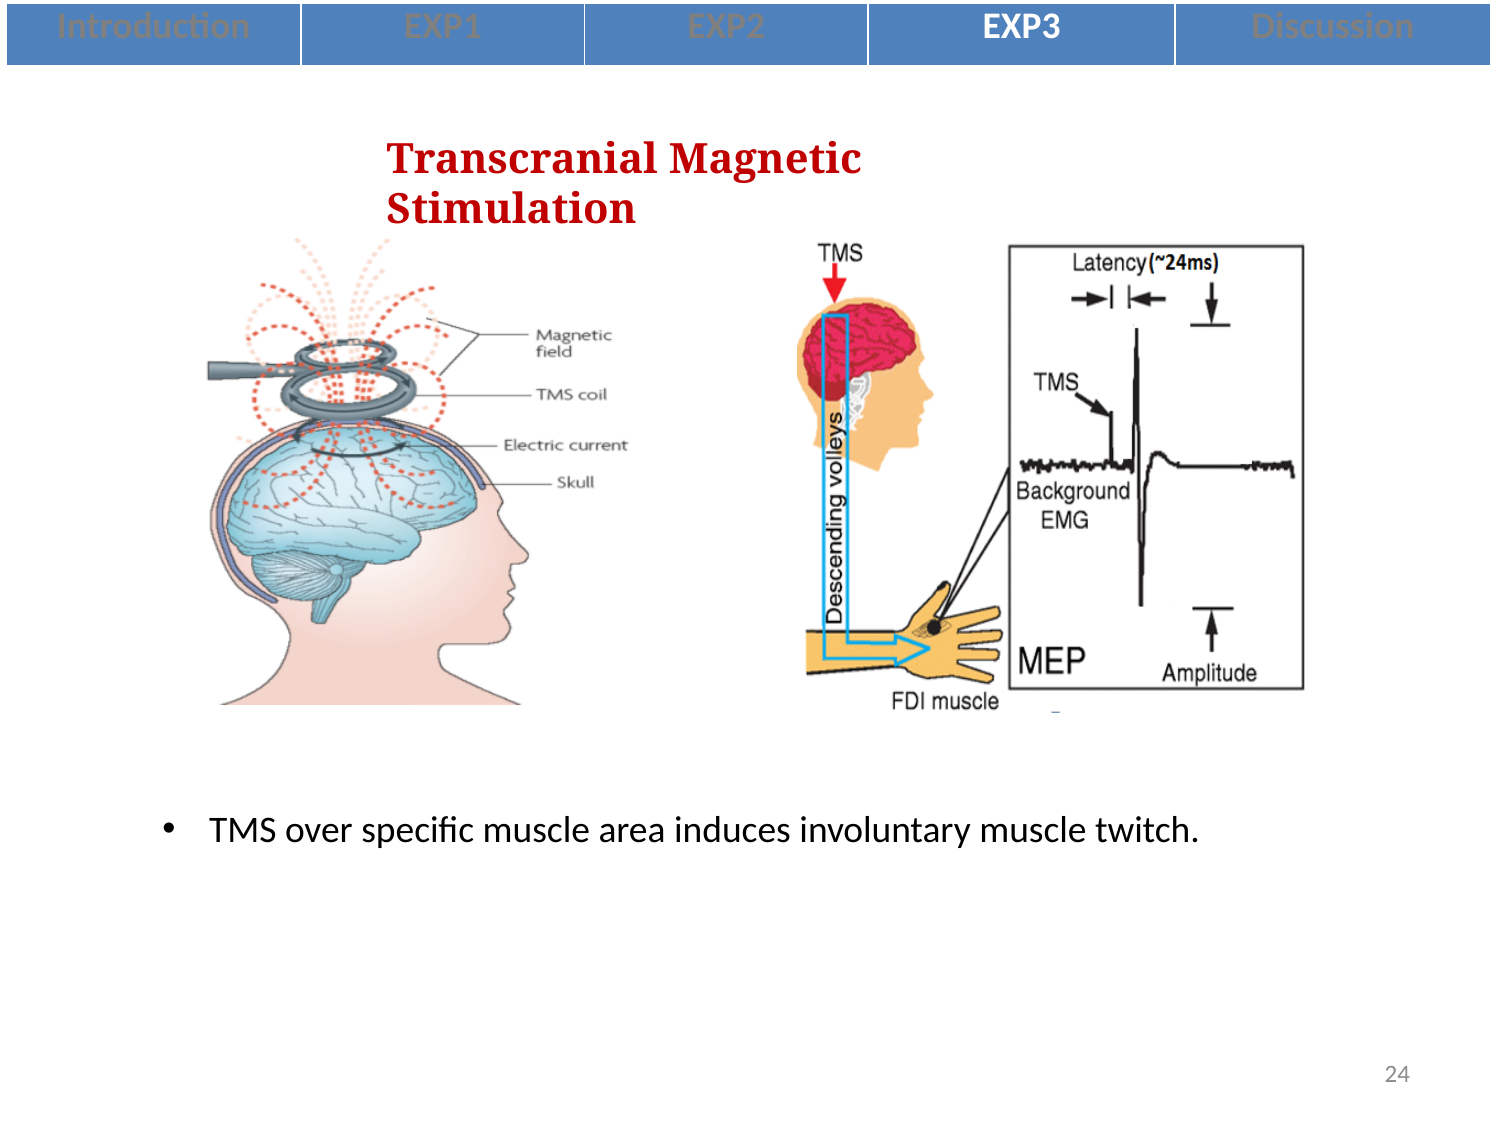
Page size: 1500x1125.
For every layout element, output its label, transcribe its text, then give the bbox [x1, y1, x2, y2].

table_header Discussion [1176, 4, 1490, 65]
picture [194, 237, 637, 705]
table_header Introduction [7, 4, 300, 65]
table_header EXP2 [585, 4, 867, 65]
text_box TMS over specific muscle area induces involuntary muscle twitch. [147, 797, 1412, 857]
table_header EXP3 [869, 4, 1174, 65]
slide_number 24 [1074, 1042, 1425, 1103]
table_header EXP1 [302, 4, 584, 65]
picture [796, 231, 1306, 713]
text_box Transcranial Magnetic Stimulation [371, 124, 1097, 239]
